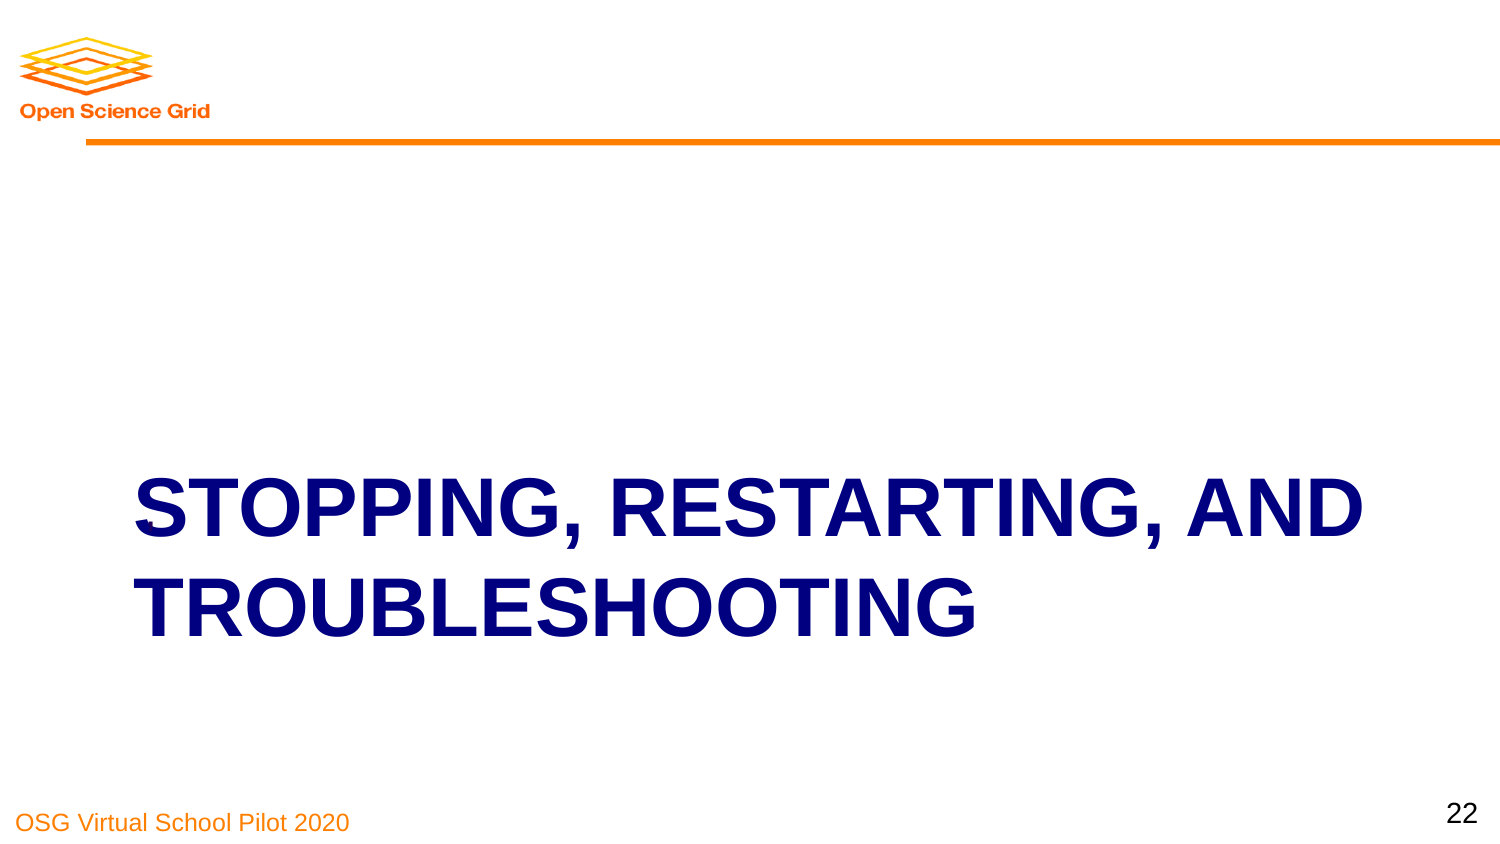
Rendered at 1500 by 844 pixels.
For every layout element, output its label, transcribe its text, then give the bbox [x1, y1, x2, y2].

slide_number 22 [1431, 787, 1500, 844]
title Stopping, restarting, and troubleshooting [118, 543, 1394, 614]
picture [0, 20, 229, 134]
list , [118, 357, 1394, 543]
